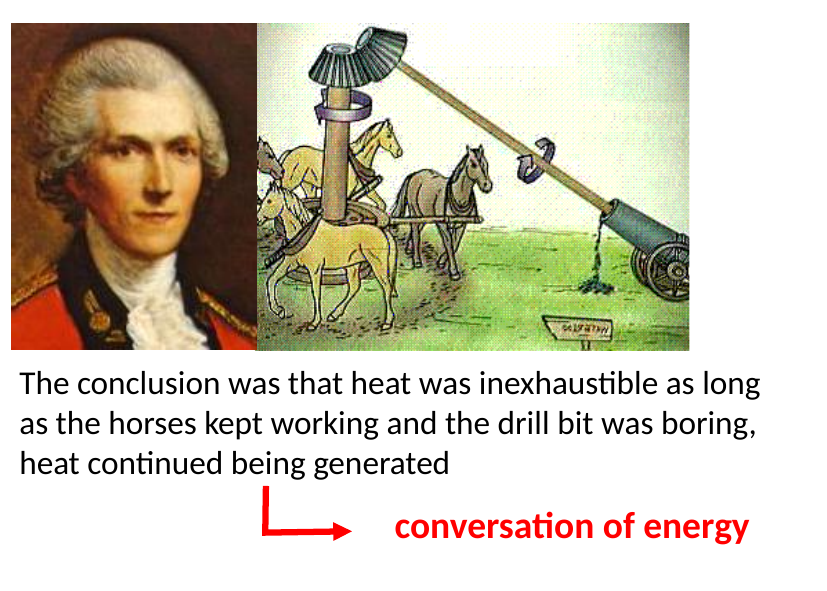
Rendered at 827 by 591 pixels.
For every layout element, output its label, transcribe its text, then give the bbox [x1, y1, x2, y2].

text_box conversation of energy [379, 493, 766, 554]
picture [11, 23, 690, 351]
text_box [264, 485, 352, 538]
text_box The conclusion was that heat was inexhaustible as long as the horses kept working and the drill bit was boring, heat continued being generated [4, 353, 802, 489]
